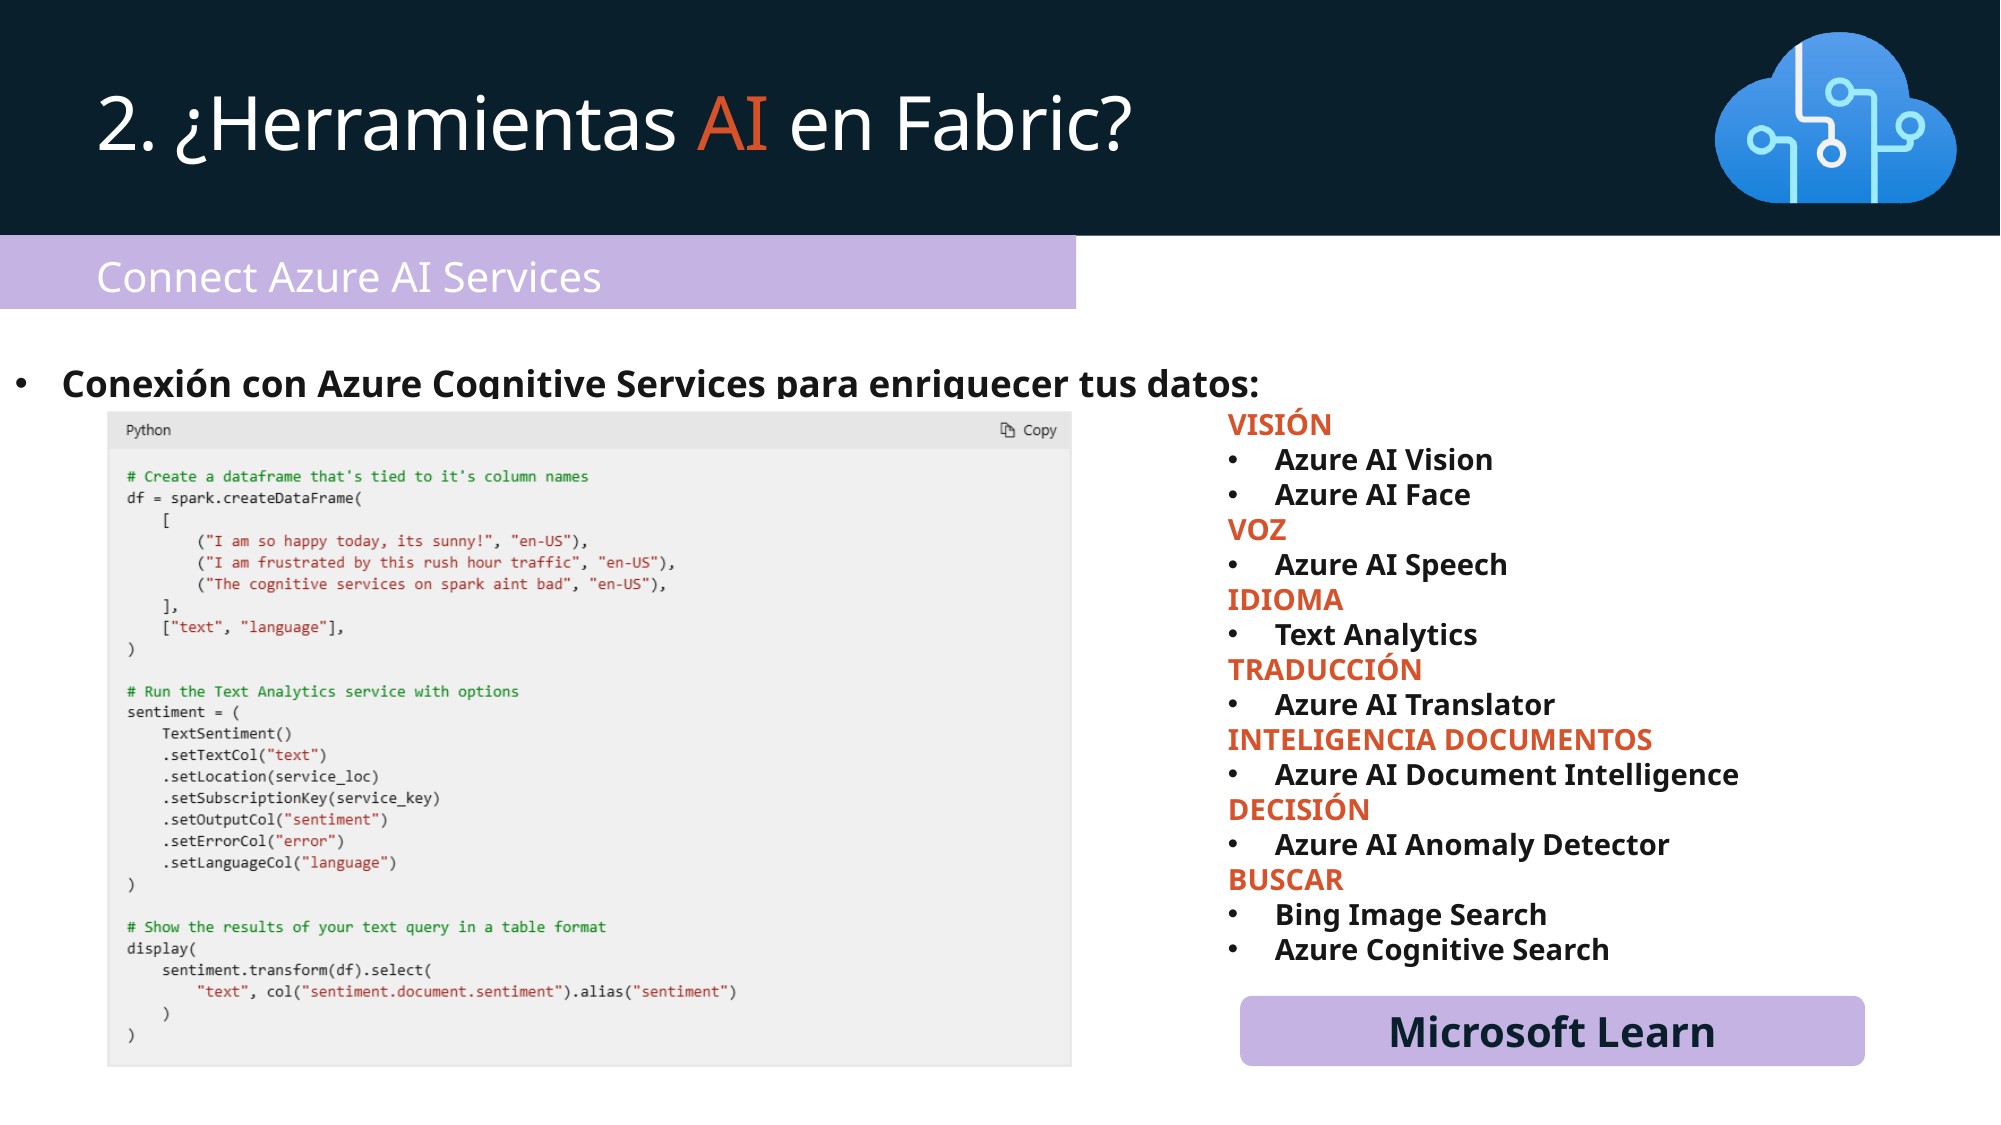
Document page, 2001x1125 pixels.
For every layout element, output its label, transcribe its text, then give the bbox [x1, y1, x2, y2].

picture [95, 399, 1090, 1086]
text_box VISIÓN Azure AI Vision Azure AI Face VOZ Azure AI Speech IDIOMA Text Analytics TRADUCCIÓN Azure AI Translator INTELIGENCIA DOCUMENTOS Azure AI Document Intelligence DECISIÓN Azure AI Anomaly Detector BUSCAR Bing Image Search Azure Cognitive Search [1213, 399, 2000, 974]
text_box Conexión con Azure Cognitive Services para enriquecer tus datos: [0, 308, 1904, 412]
list Connect Azure AI Services [0, 235, 1077, 308]
text_box Microsoft Learn [1239, 995, 1866, 1067]
title 2. ¿Herramientas AI en Fabric? [96, 75, 1671, 166]
picture [1671, 31, 2000, 205]
